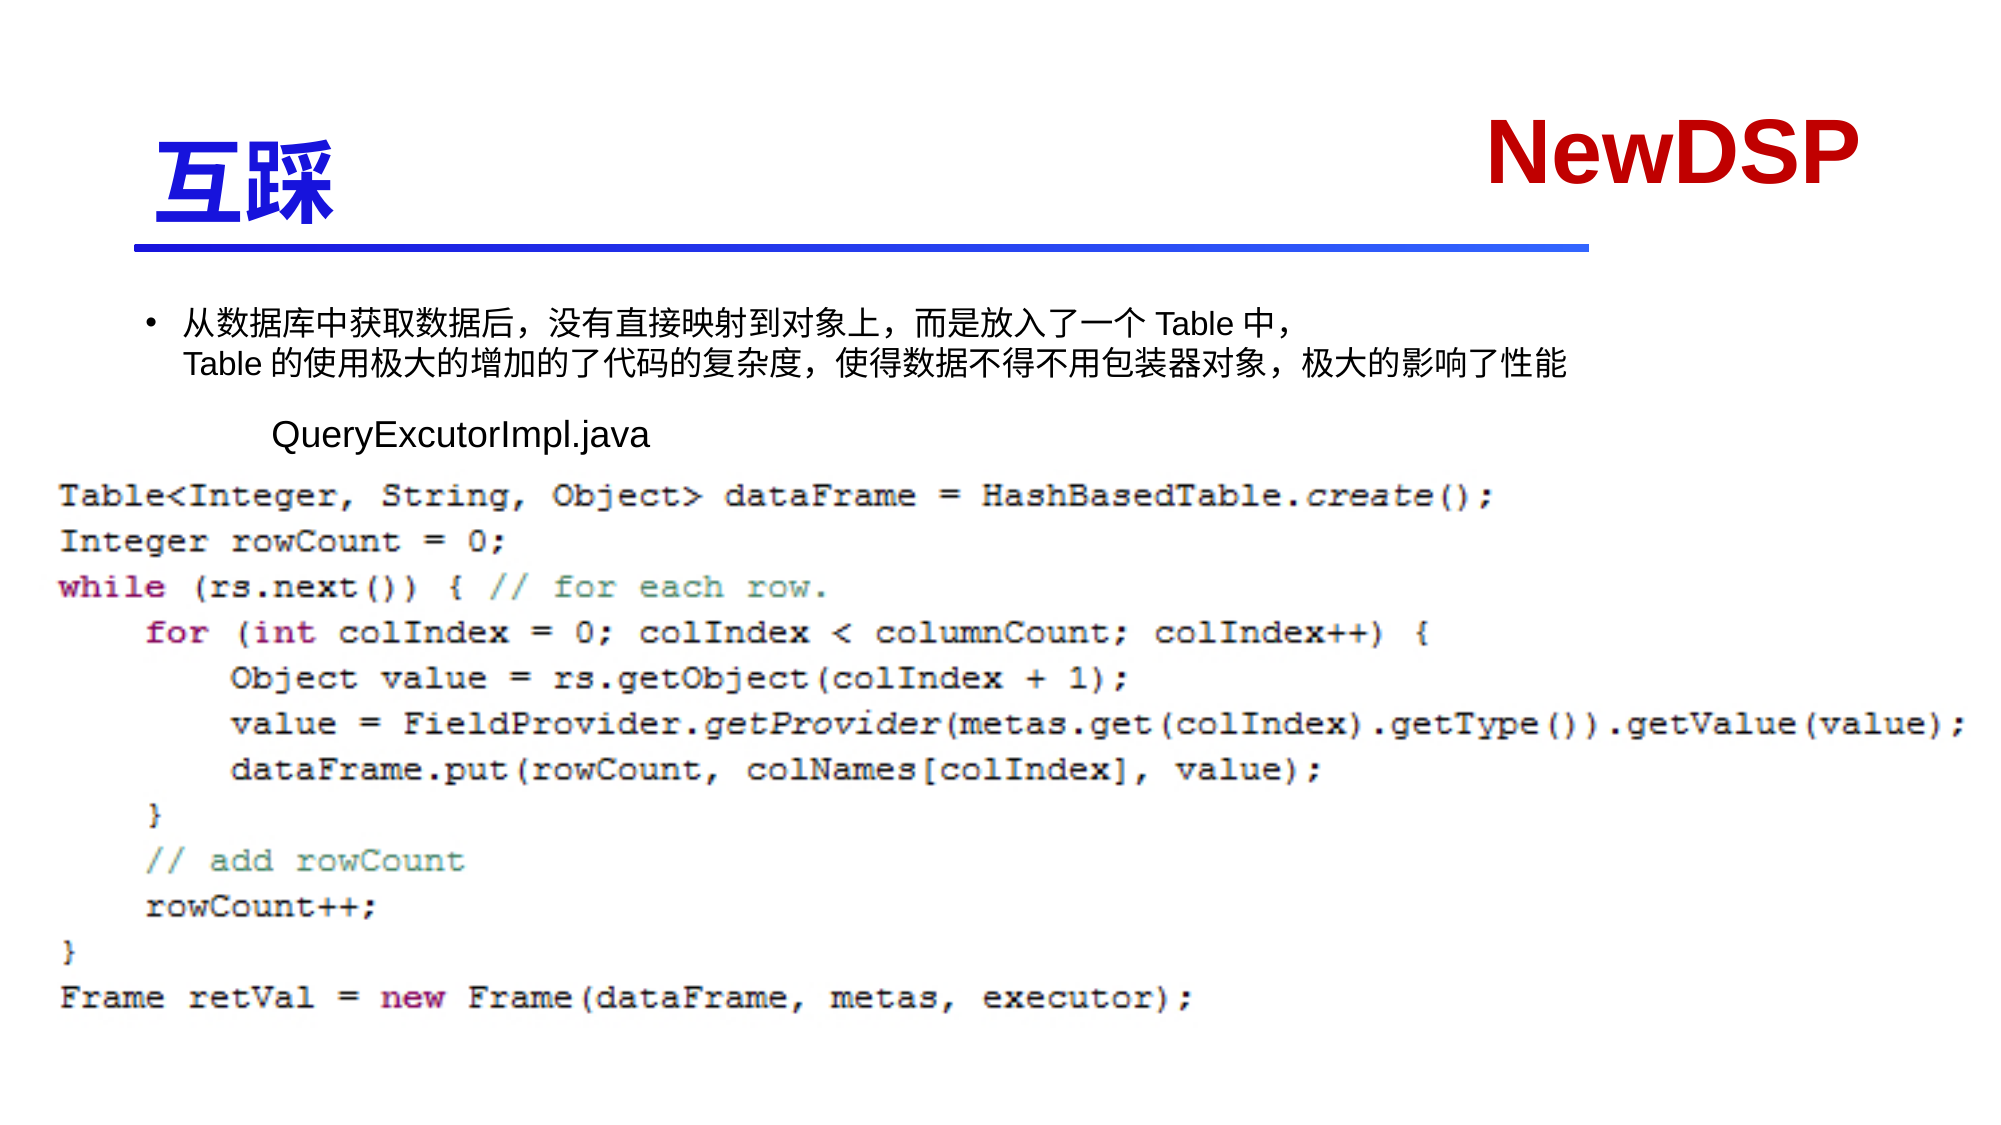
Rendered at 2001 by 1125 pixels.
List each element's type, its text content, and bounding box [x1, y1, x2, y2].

picture [38, 468, 2000, 1030]
list 从数据库中获取数据后，没有直接映射到对象上，而是放入了一个Table中， Table的使用极大的增加的了代码的复杂度，使得数据不得不用包装器对象，极大的影响了性能 [130, 294, 1856, 468]
title 互踩 [136, 59, 1517, 245]
text_box QueryExcutorImpl.java [256, 402, 800, 462]
